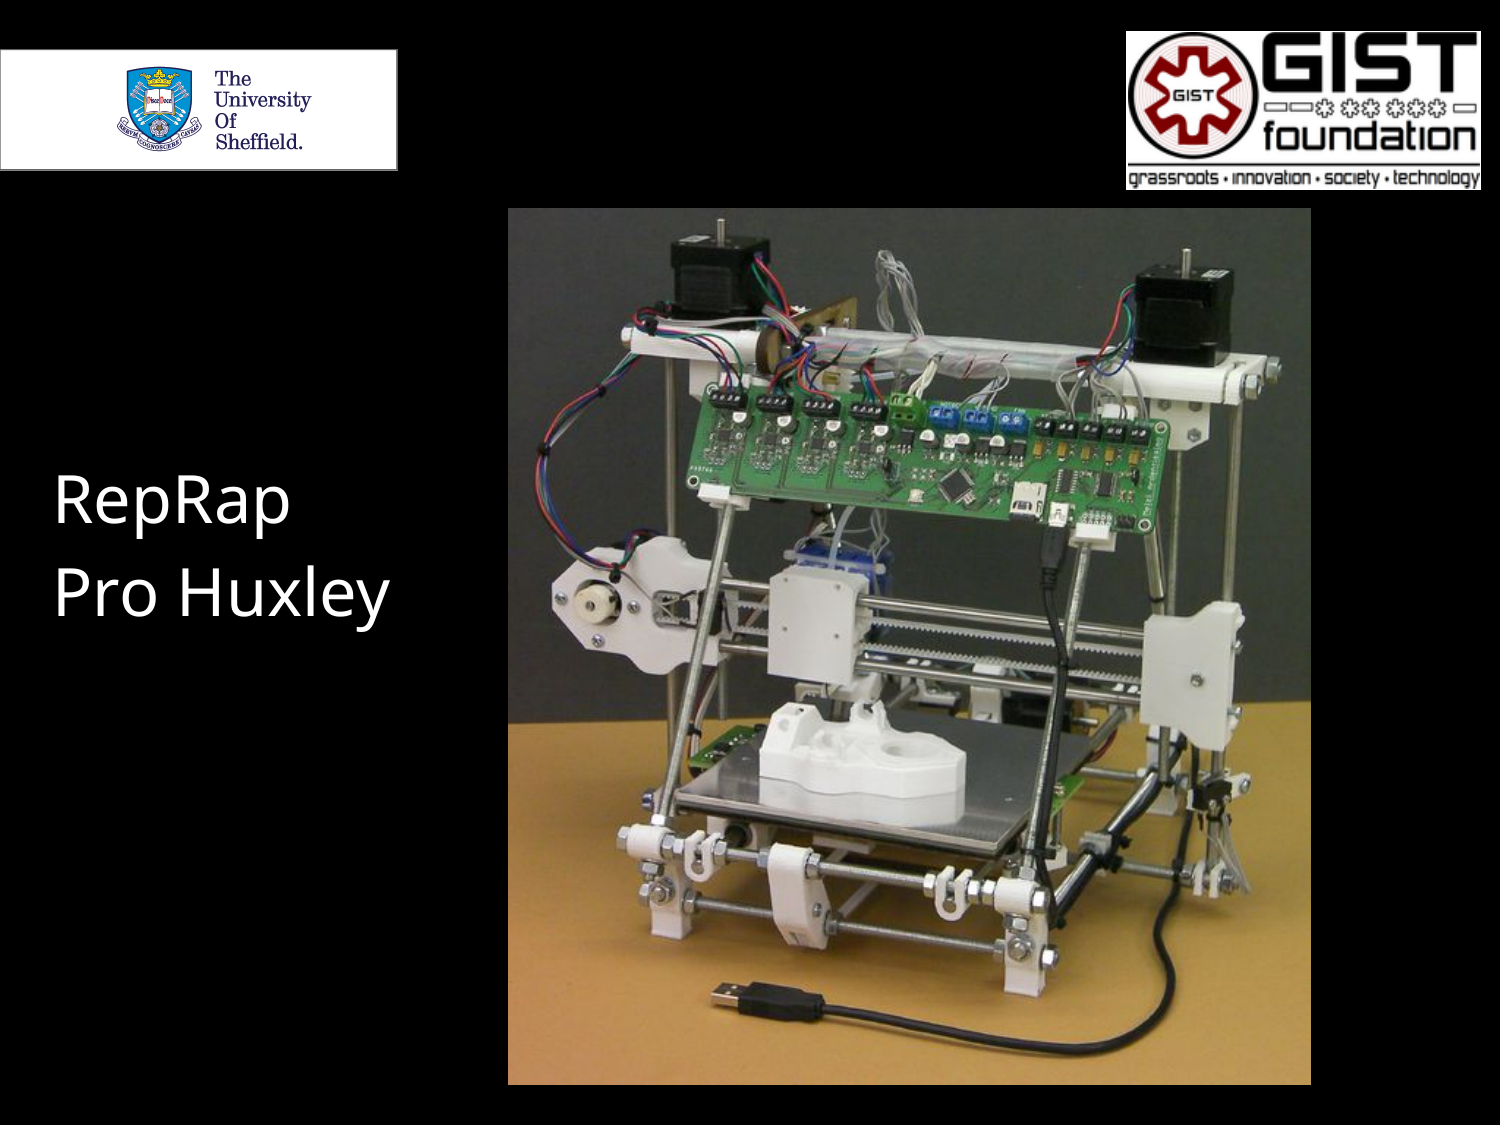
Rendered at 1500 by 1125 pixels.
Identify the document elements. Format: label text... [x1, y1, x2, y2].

picture [508, 207, 1312, 1086]
picture [1128, 32, 1480, 189]
list RepRap Pro Huxley [37, 262, 467, 1024]
picture [0, 49, 398, 171]
